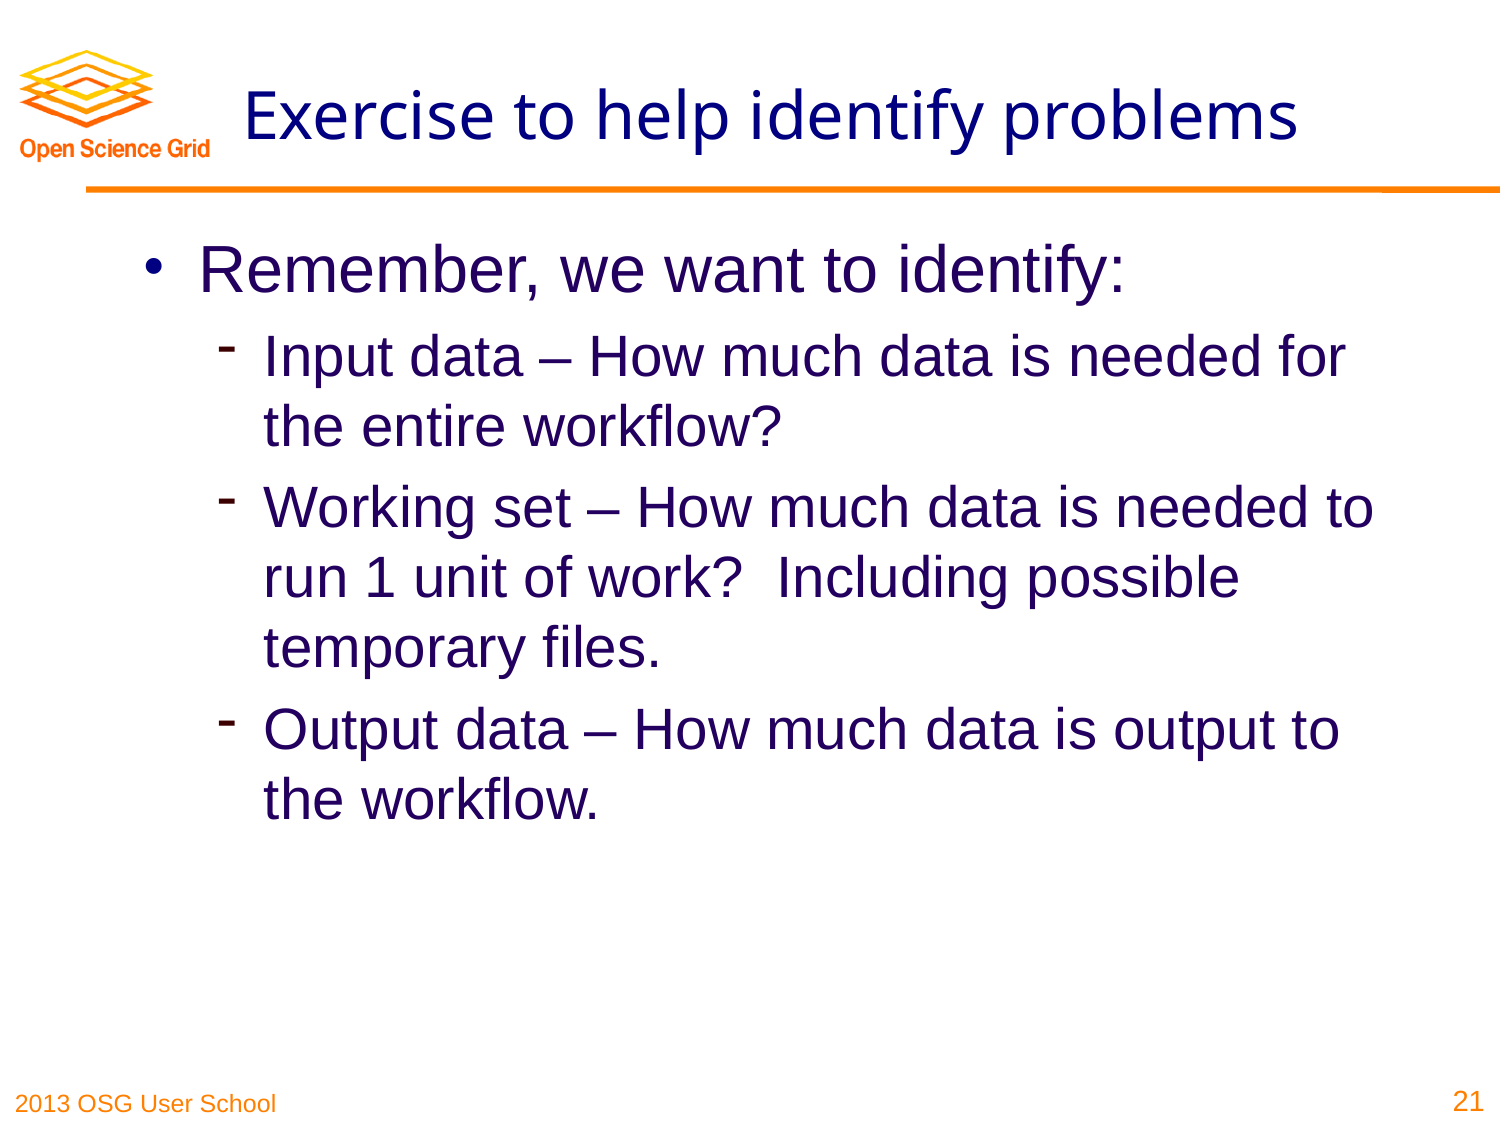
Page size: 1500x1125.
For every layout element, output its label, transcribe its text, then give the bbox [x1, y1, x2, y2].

list Remember, we want to identify: Input data – How much data is needed for the entire workflow? Working set – How much data is needed to run 1 unit of work? Including possible temporary files. Output data – How much data is output to the workflow. [127, 218, 1403, 988]
slide_number 21 [1430, 1049, 1500, 1125]
picture [0, 27, 201, 179]
title Exercise to help identify problems [201, 18, 1342, 207]
